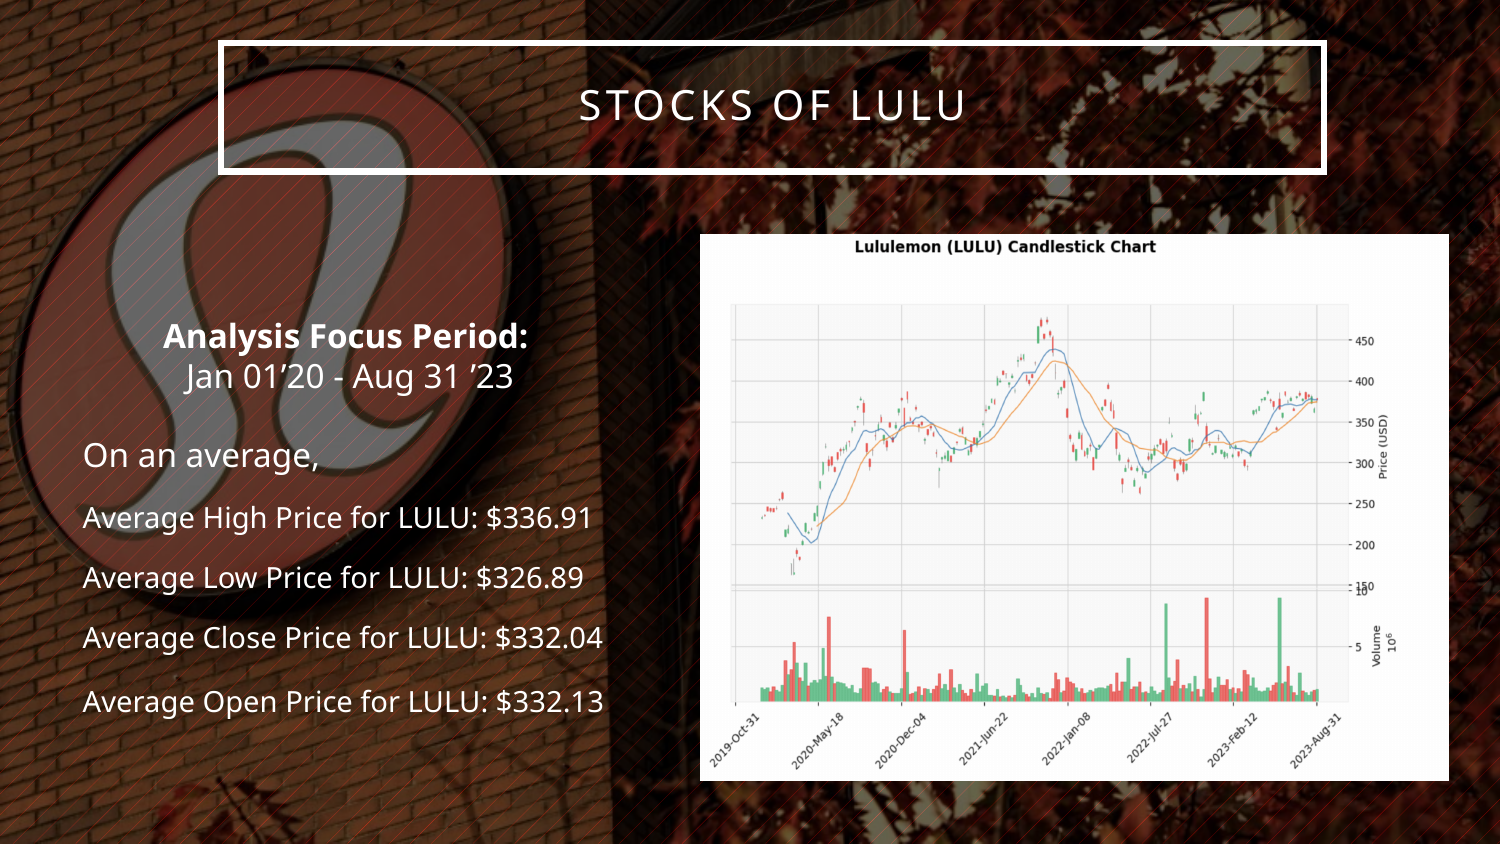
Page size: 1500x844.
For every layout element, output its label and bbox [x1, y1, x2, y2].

list [0, 0, 1500, 844]
picture [700, 234, 1449, 781]
